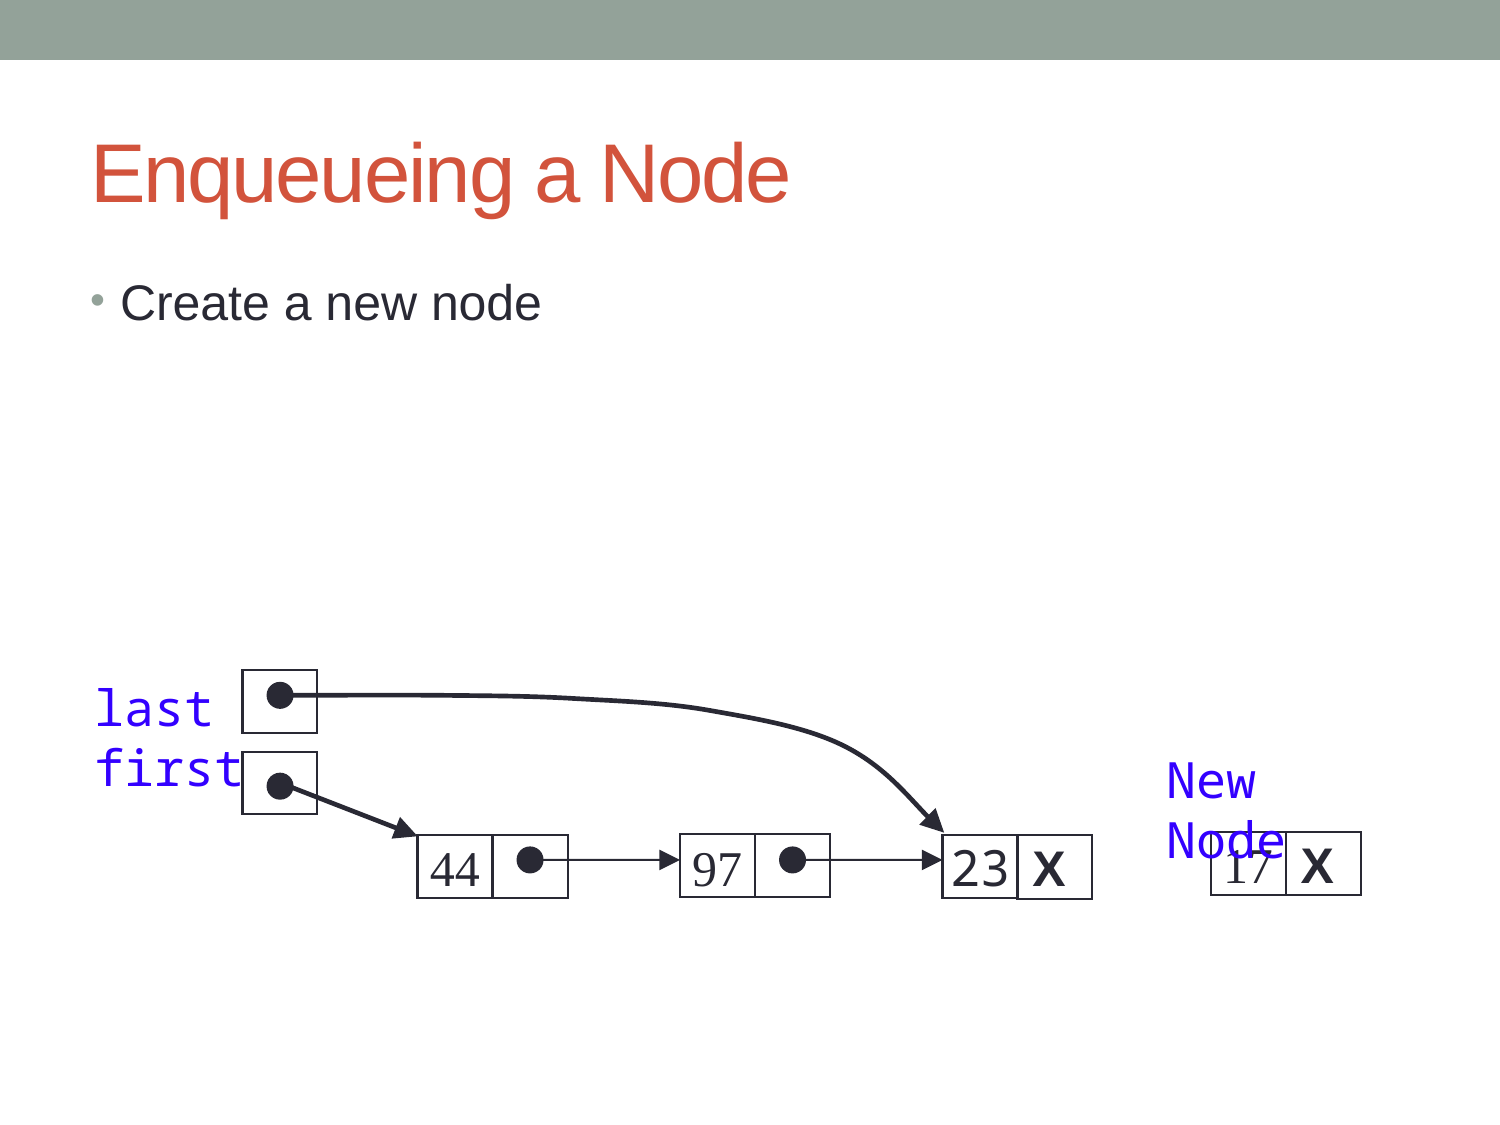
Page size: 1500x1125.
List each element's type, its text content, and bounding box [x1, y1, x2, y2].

text_box X [1285, 876, 1361, 896]
list Create a new node [75, 262, 1425, 1063]
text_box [79, 668, 1093, 900]
title Enqueueing a Node [75, 87, 1425, 250]
text_box 17 [1210, 876, 1285, 896]
text_box New Node [1151, 740, 1412, 876]
